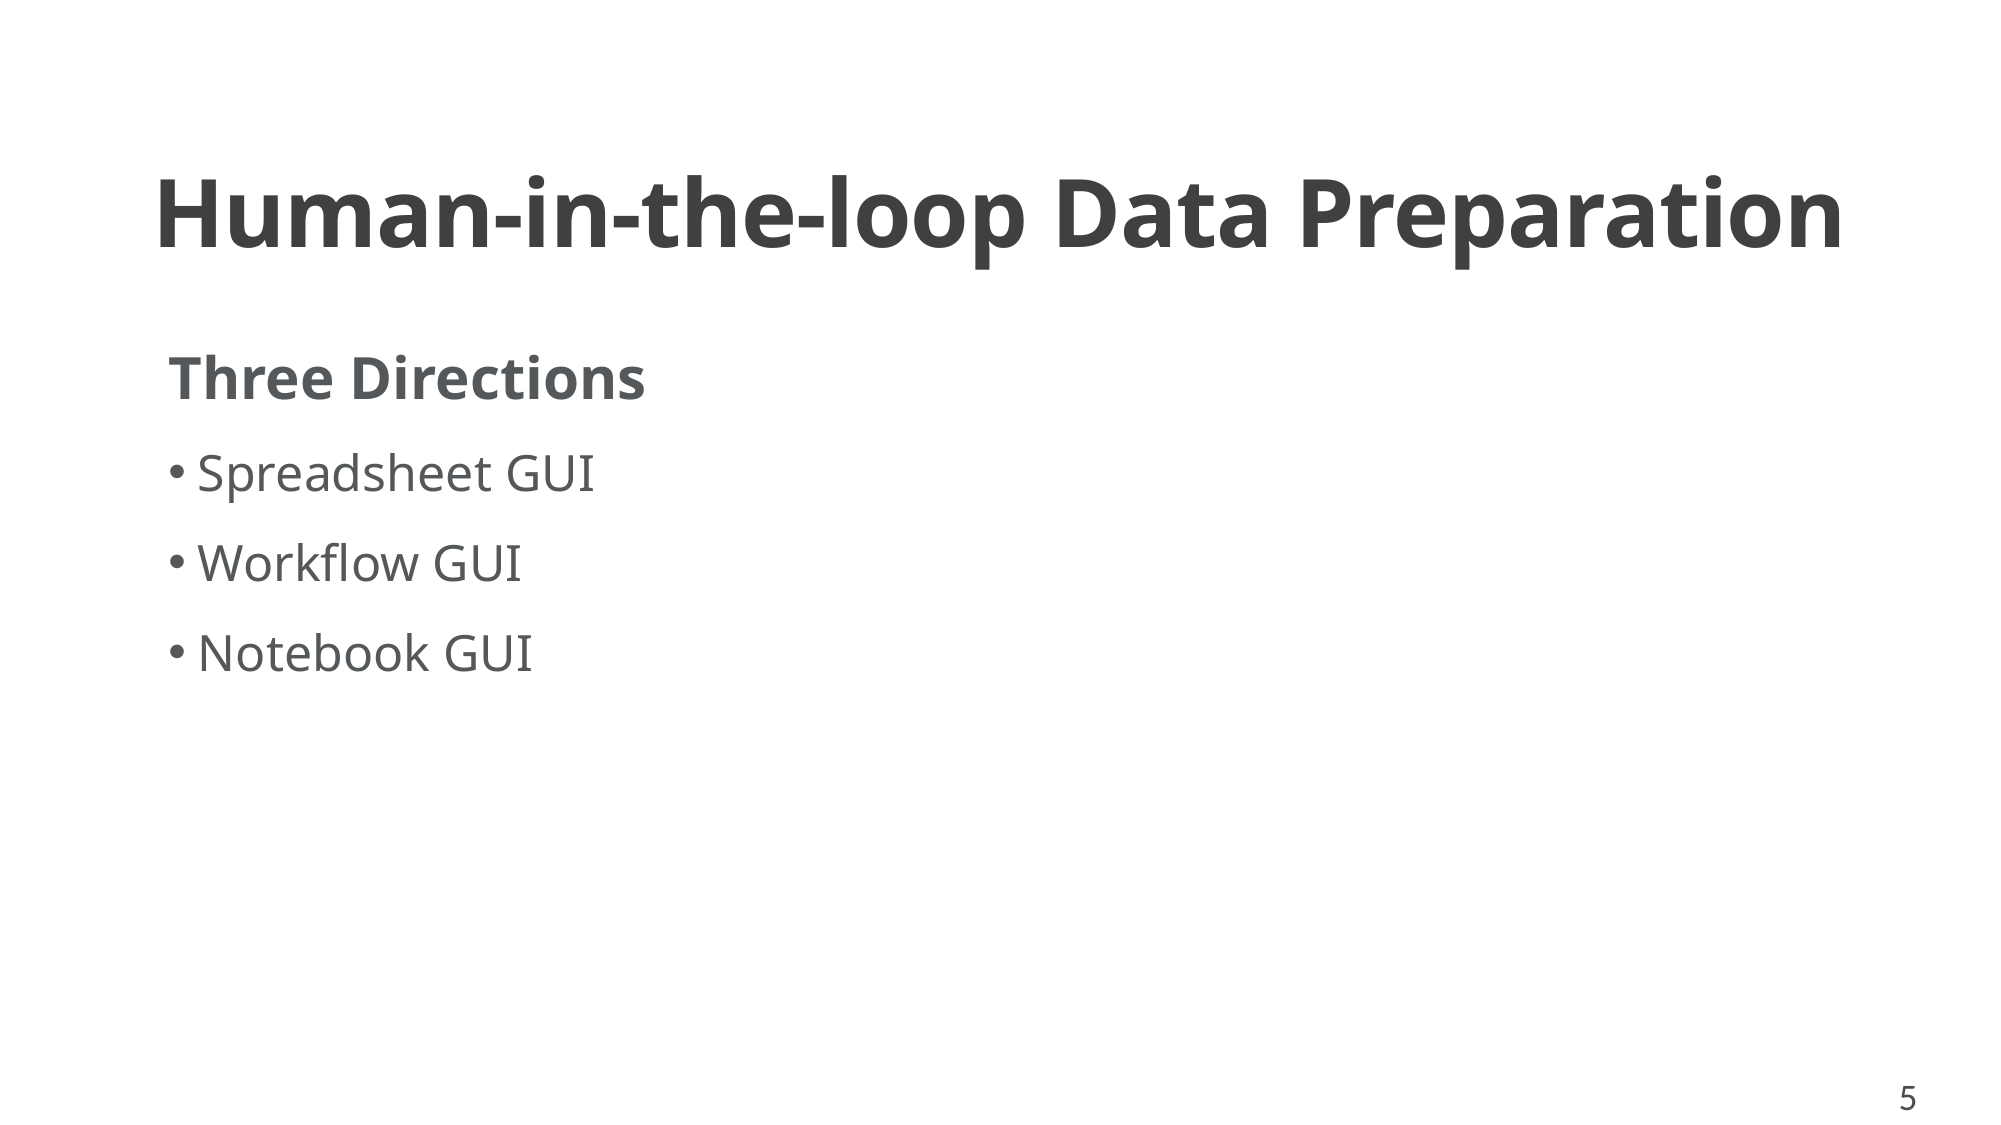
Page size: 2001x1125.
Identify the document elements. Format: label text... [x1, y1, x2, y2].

title Human-in-the-loop Data Preparation [137, 163, 1863, 278]
list Three Directions Spreadsheet GUI Workflow GUI Notebook GUI [153, 298, 1532, 827]
slide_number 5 [1883, 1065, 2000, 1125]
